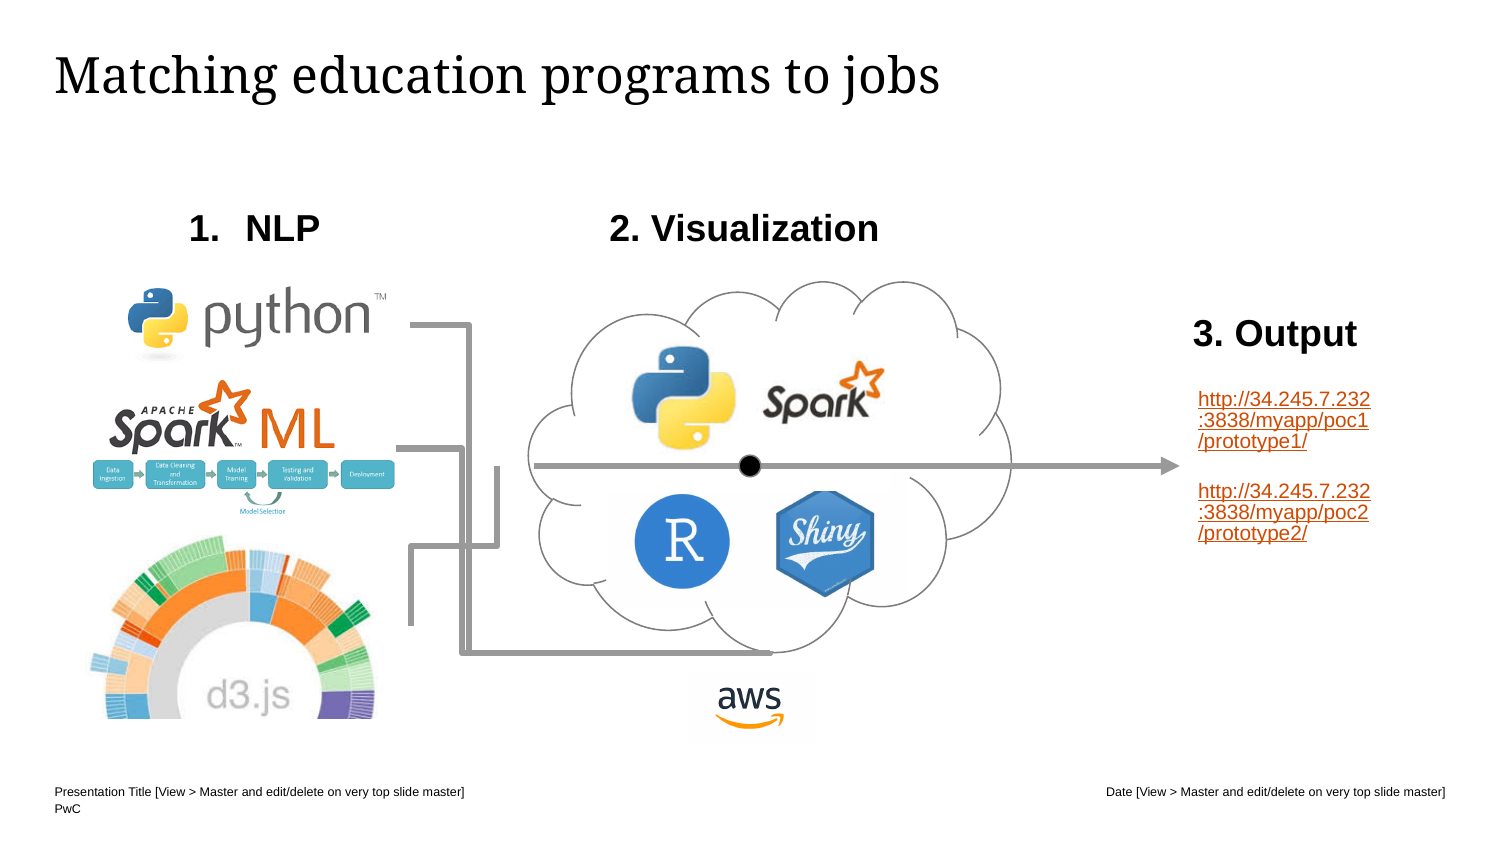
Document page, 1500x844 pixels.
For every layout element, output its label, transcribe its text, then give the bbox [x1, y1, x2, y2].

picture [609, 307, 891, 465]
picture [85, 270, 411, 518]
text_box [621, 616, 839, 653]
picture [682, 672, 818, 744]
text_box 3. Output [1177, 294, 1394, 356]
text_box [909, 475, 1011, 601]
text_box [535, 328, 604, 463]
text_box [531, 475, 604, 601]
text_box 2. Visualization [594, 188, 906, 259]
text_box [373, 502, 535, 590]
text_box [781, 281, 1012, 463]
picture [609, 467, 906, 610]
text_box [409, 324, 531, 447]
picture [85, 534, 384, 719]
text_box [700, 292, 775, 306]
title Matching education programs to jobs [54, 52, 1446, 115]
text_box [396, 448, 531, 467]
text_box NLP [155, 188, 341, 259]
text_box http://34.245.7.232:3838/myapp/poc1/prototype1/ http://34.245.7.232:3838/myapp/poc2/prototype2/ [1183, 370, 1388, 569]
